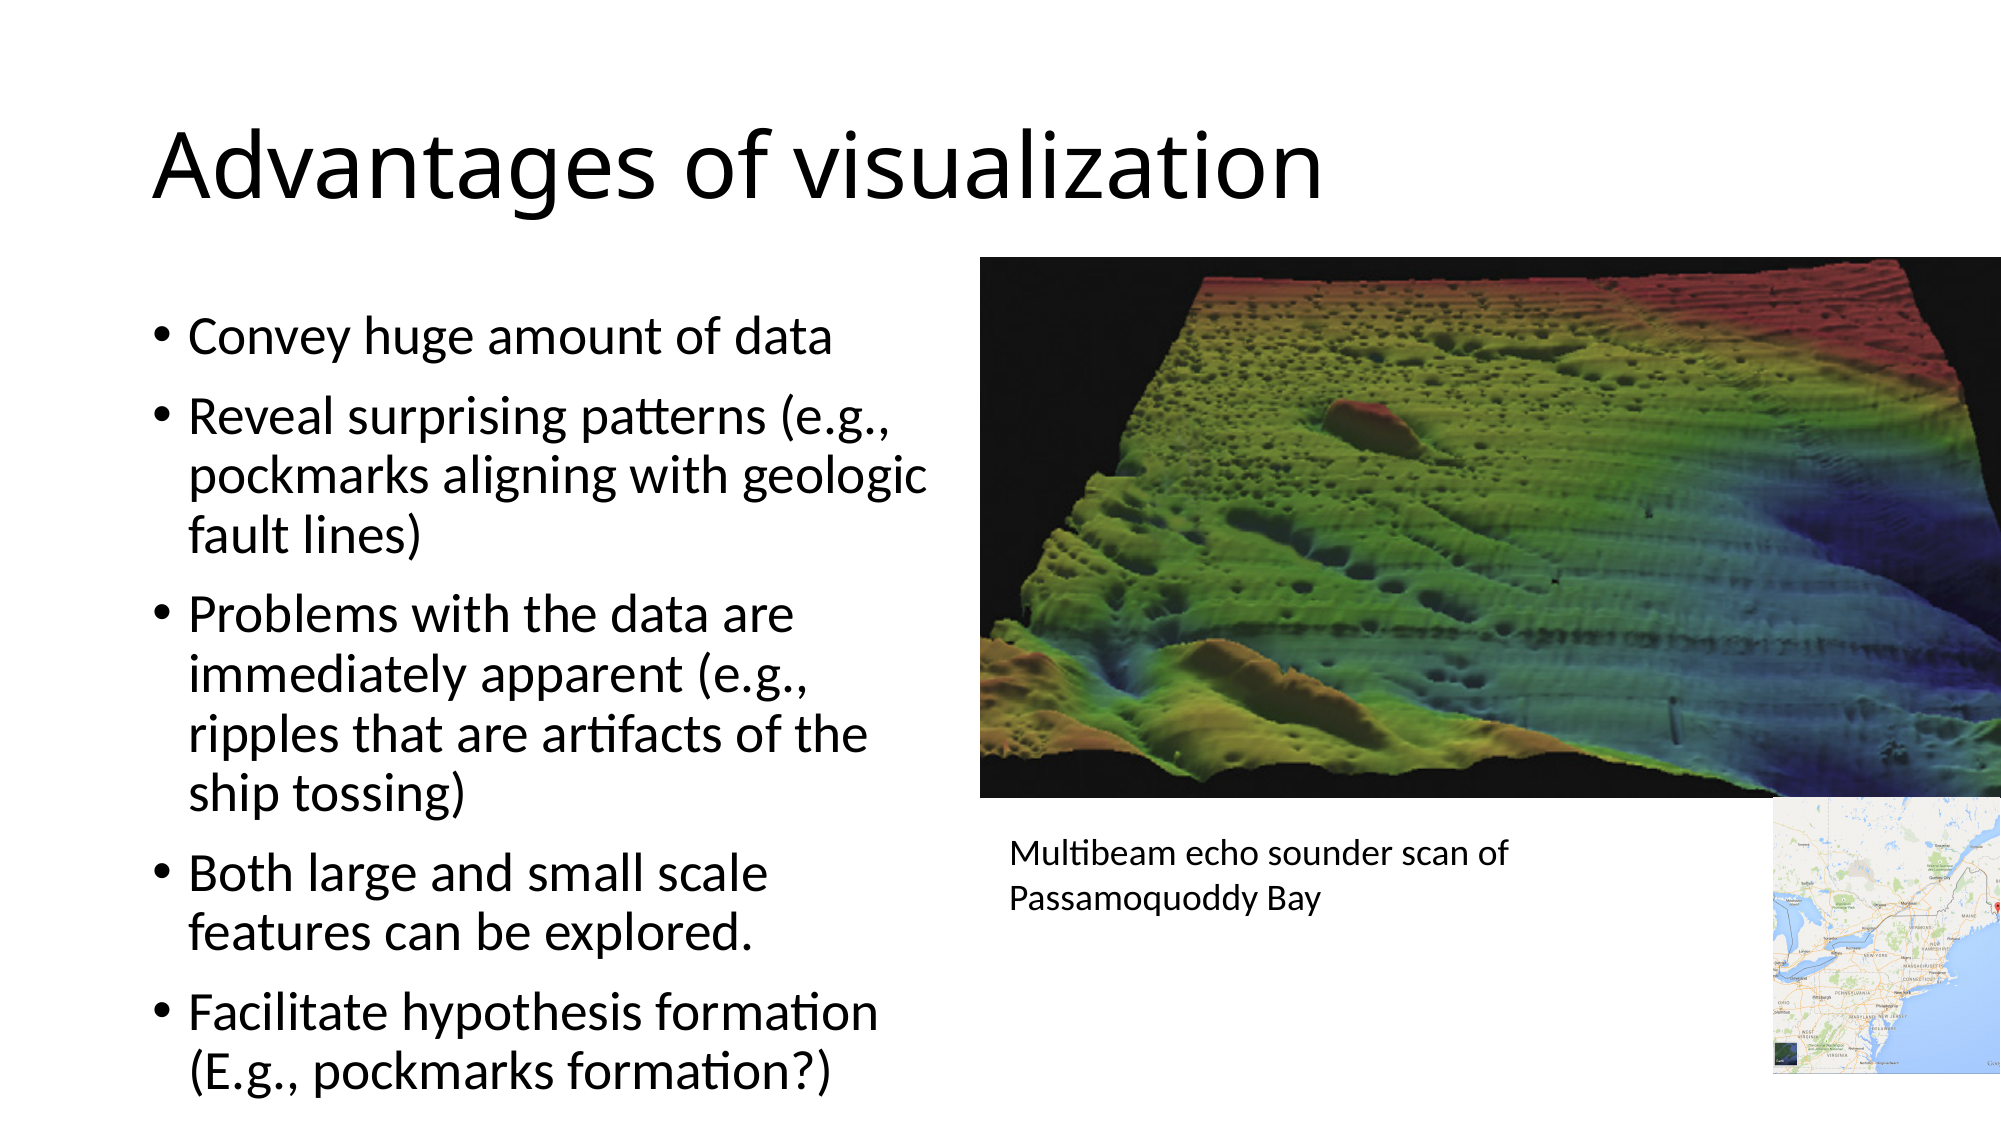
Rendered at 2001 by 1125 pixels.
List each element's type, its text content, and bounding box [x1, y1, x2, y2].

list Convey huge amount of data Reveal surprising patterns (e.g., pockmarks aligning with geologic fault lines) Problems with the data are immediately apparent (e.g., ripples that are artifacts of the ship tossing) Both large and small scale features can be explored. Facilitate hypothesis formation (E.g., pockmarks formation?) [137, 299, 980, 1111]
title Advantages of visualization [137, 59, 1863, 278]
text_box Multibeam echo sounder scan of Passamoquoddy Bay [994, 820, 1534, 926]
picture [979, 257, 2000, 1074]
